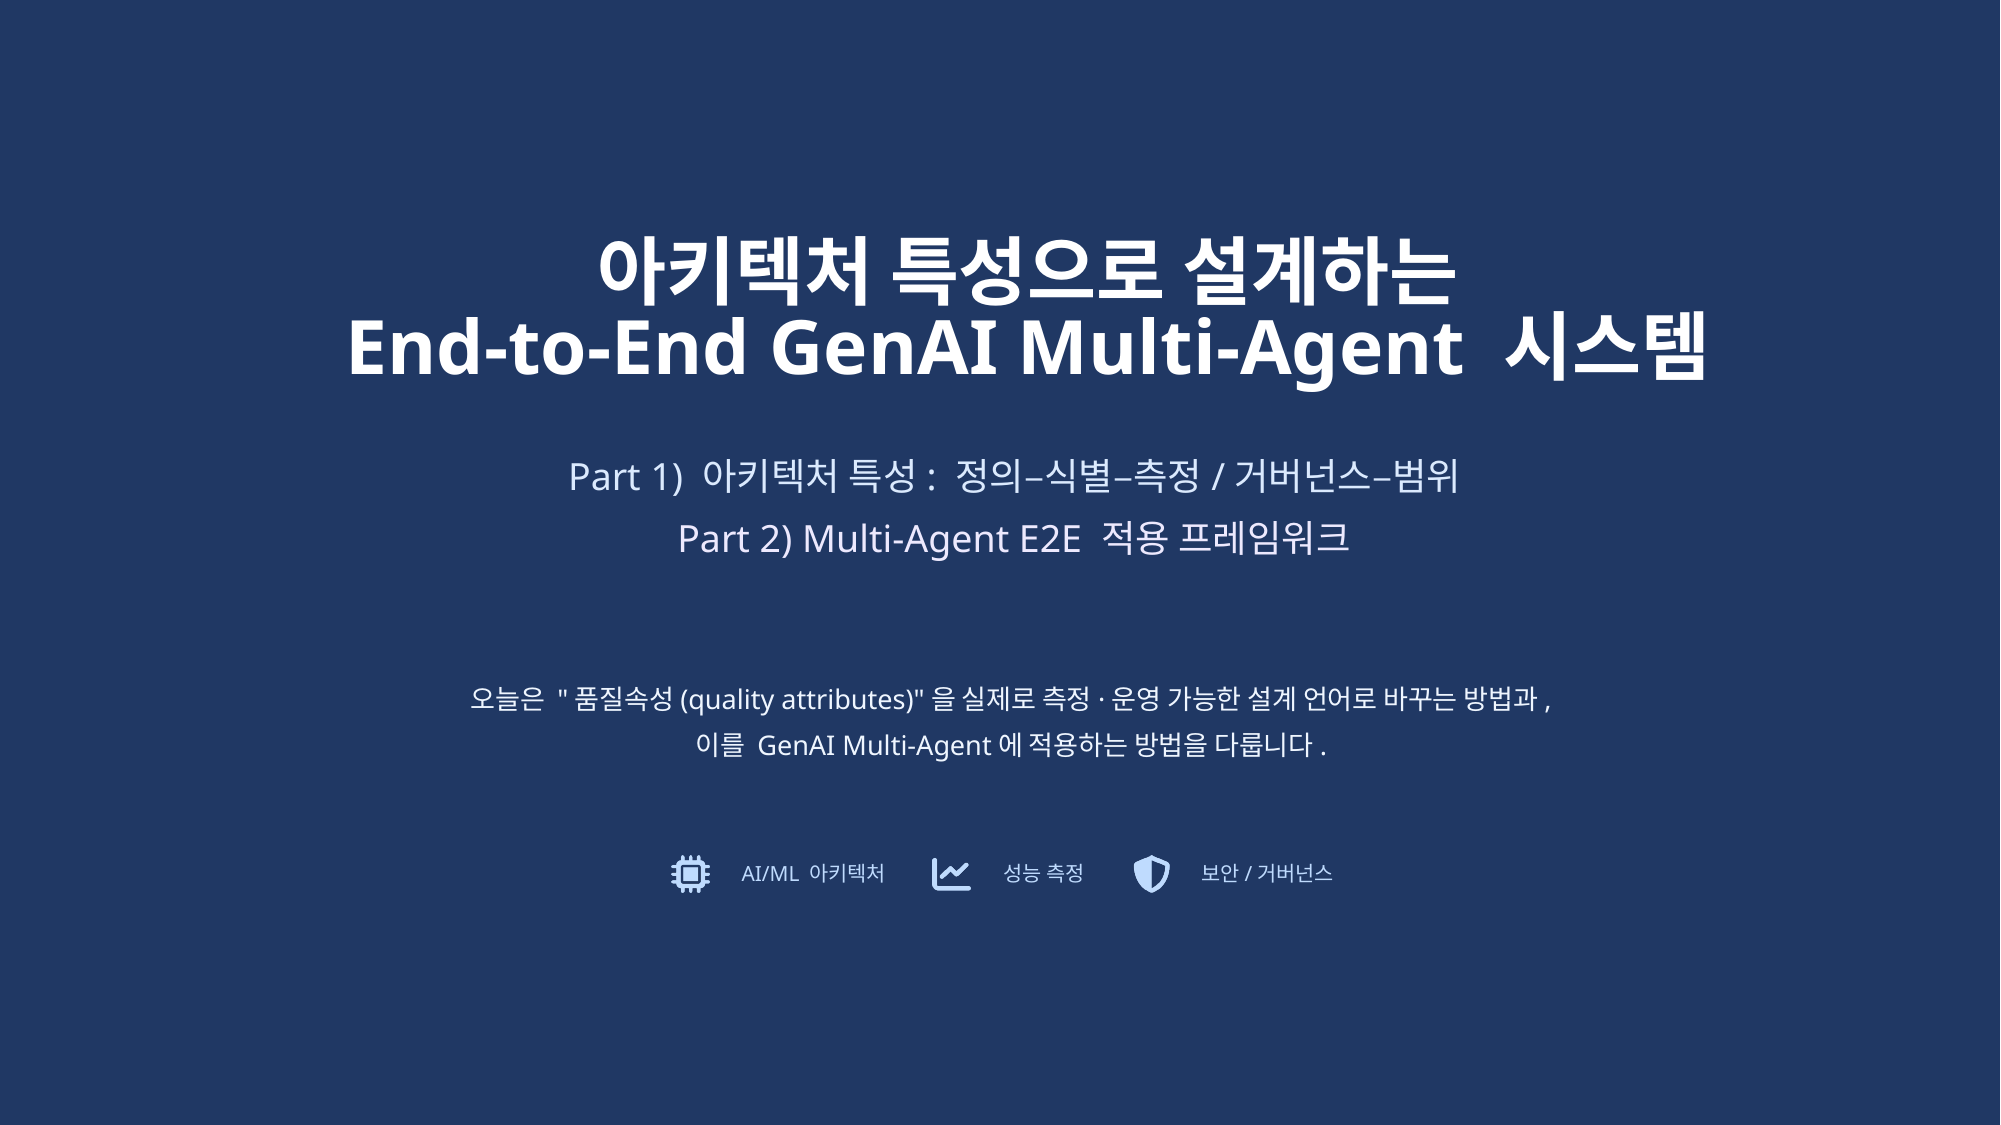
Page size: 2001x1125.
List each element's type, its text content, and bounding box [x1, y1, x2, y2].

text_box Part 2) Multi-Agent E2E 적용 프레임워크 [653, 515, 1375, 561]
picture [671, 855, 710, 893]
text_box End-to-End GenAI Multi-Agent 시스템 [318, 297, 1739, 391]
text_box 아키텍처 특성으로 설계하는 [532, 222, 1525, 297]
text_box 오늘은 "품질속성(quality attributes)"을 실제로 측정·운영 가능한 설계 언어로 바꾸는 방법과, [417, 682, 1605, 716]
text_box 성능 측정 [989, 859, 1100, 887]
picture [932, 855, 971, 893]
picture [1132, 855, 1171, 893]
text_box AI/ML 아키텍처 [728, 859, 900, 887]
text_box 이를 GenAI Multi-Agent에 적용하는 방법을 다룹니다. [660, 728, 1362, 761]
text_box Part 1) 아키텍처 특성: 정의–식별–측정/거버넌스–범위 [552, 452, 1477, 499]
text_box 보안/거버넌스 [1188, 859, 1346, 887]
